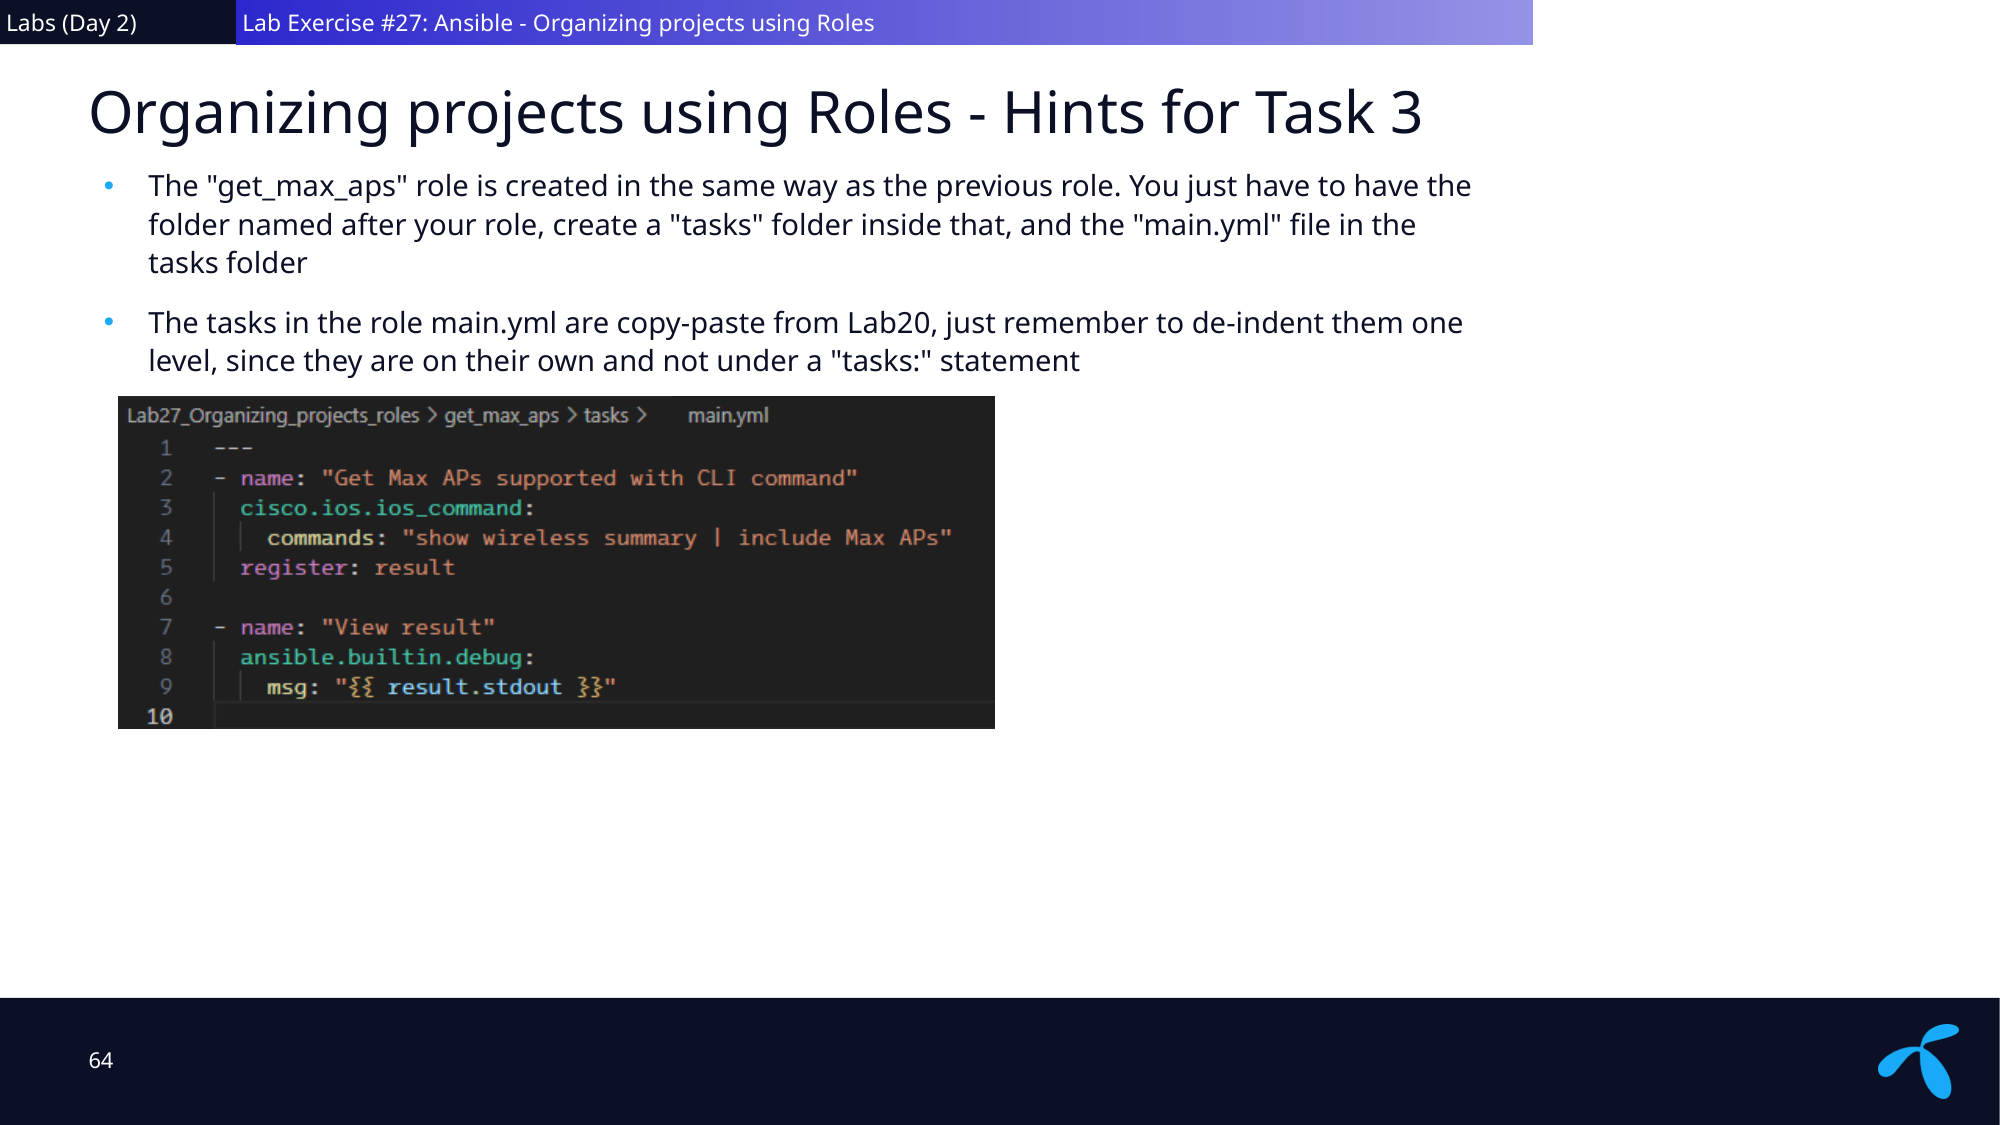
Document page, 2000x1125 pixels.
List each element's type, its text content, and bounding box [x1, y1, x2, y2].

slide_number 64 [88, 1024, 237, 1099]
text_box The "get_max_aps" role is created in the same way as the previous role. You just have to have the folder named after your role, create a "tasks" folder inside that, and the "main.yml" file in the tasks folder The tasks in the role main.yml are copy-paste from Lab20, just remember to de-indent them one level, since they are on their own and not under a "tasks:" statement [104, 134, 1493, 997]
title Organizing projects using Roles - Hints for Task 3 [88, 70, 1911, 160]
picture [1878, 1024, 1959, 1099]
picture [117, 396, 995, 729]
footer Labs (Day 2) [0, 0, 236, 45]
text_box Lab Exercise #27: Ansible - Organizing projects using Roles [236, 0, 1533, 45]
